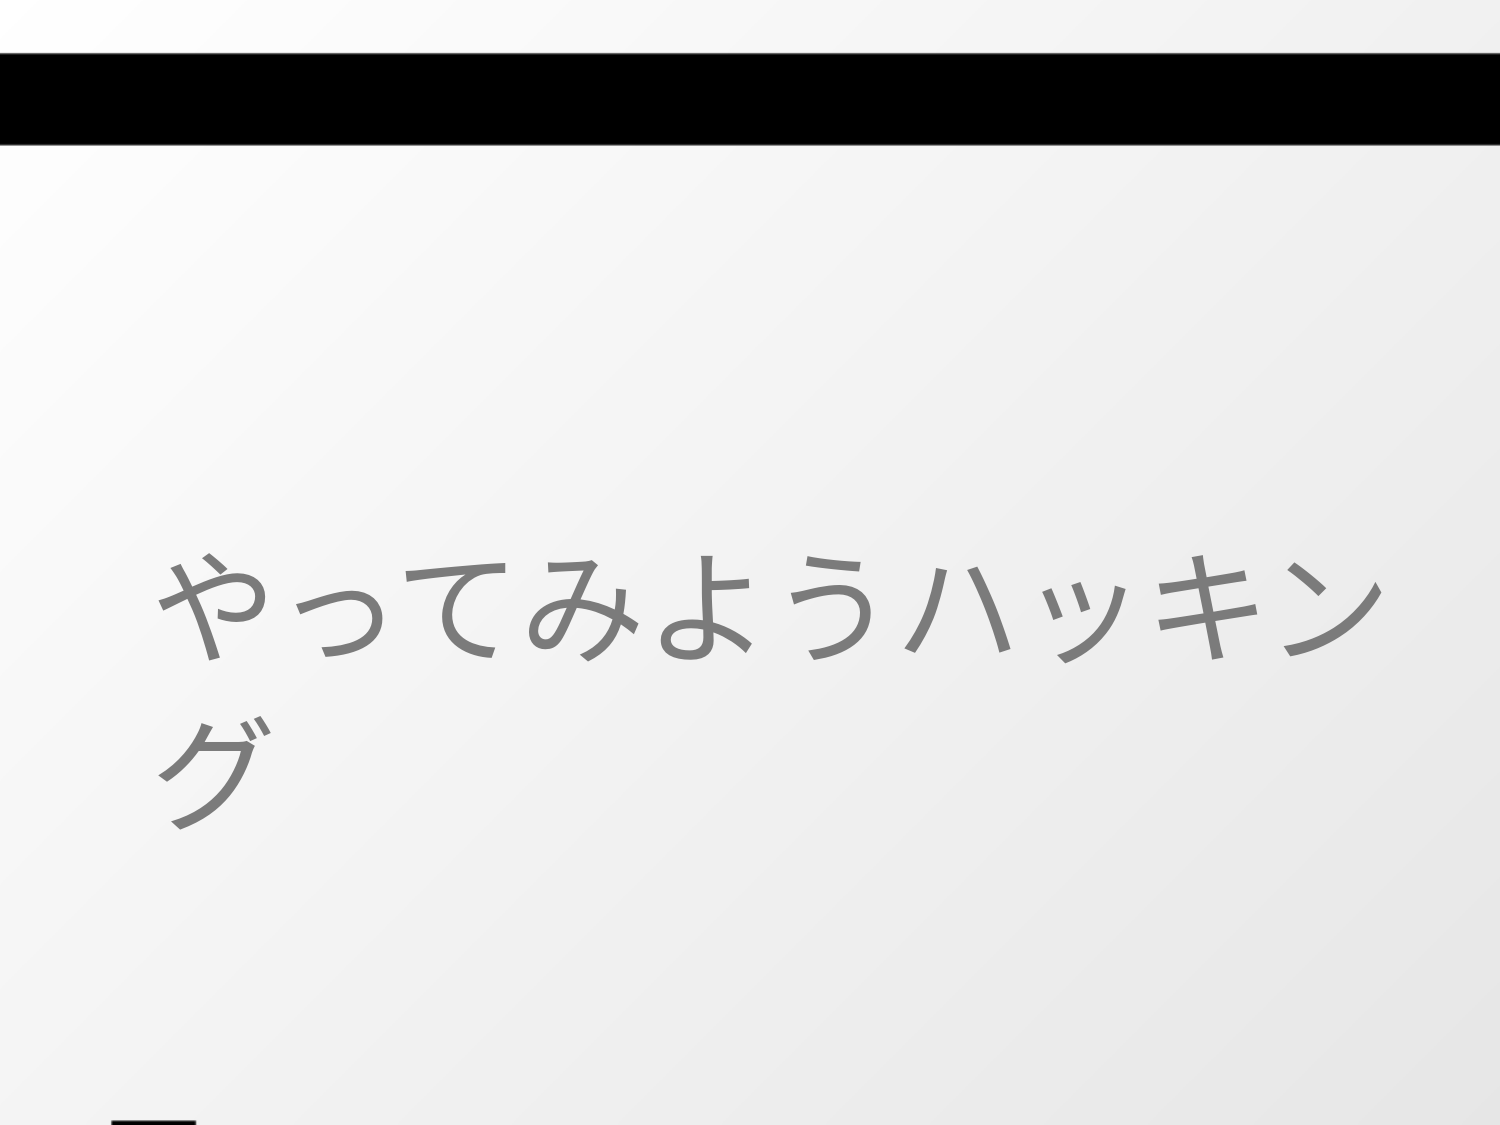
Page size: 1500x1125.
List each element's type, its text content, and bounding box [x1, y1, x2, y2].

picture [0, 0, 1500, 1125]
title やってみようハッキング [136, 505, 1437, 755]
